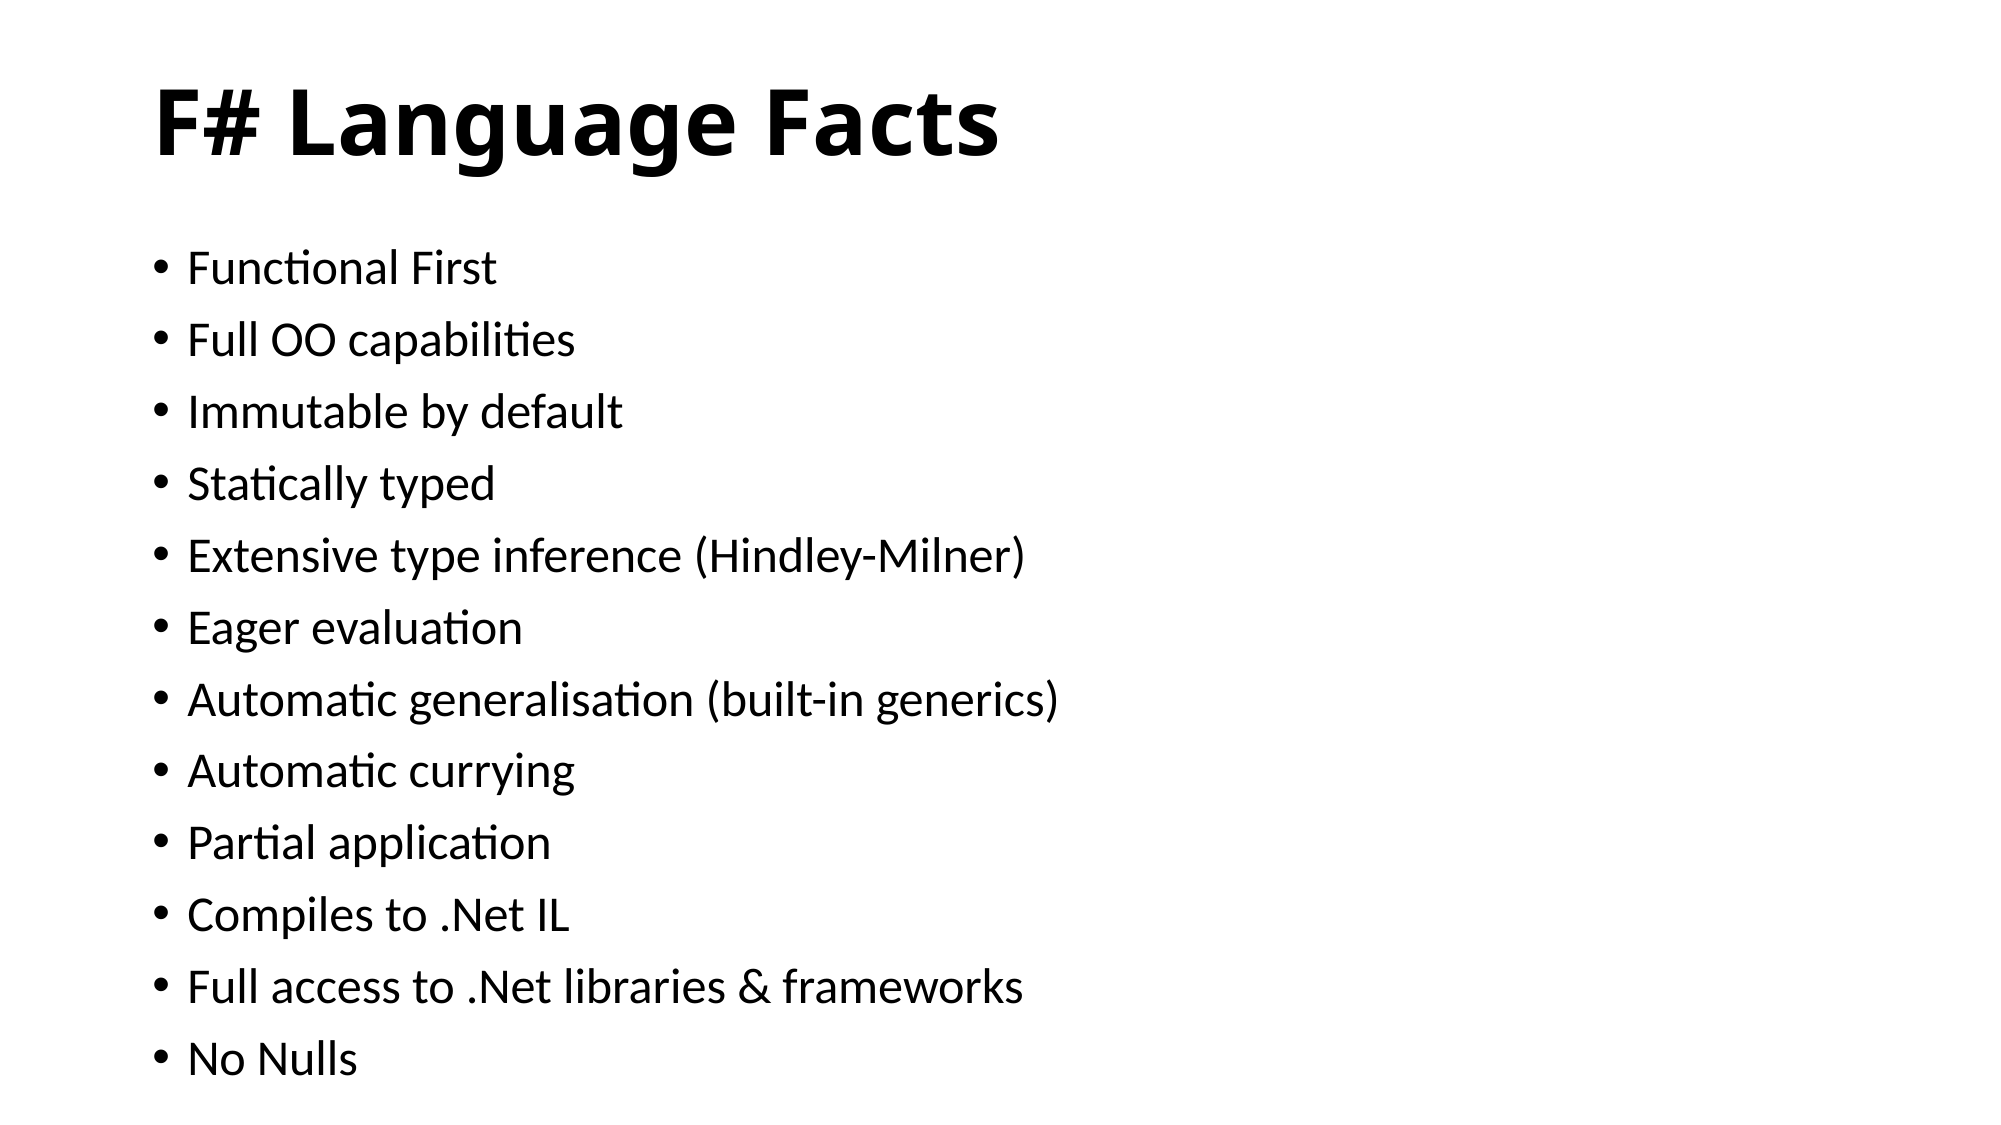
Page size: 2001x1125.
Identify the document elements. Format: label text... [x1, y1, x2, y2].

title F# Language Facts [137, 16, 1863, 234]
list Functional First Full OO capabilities Immutable by default Statically typed Extensive type inference (Hindley-Milner) Eager evaluation Automatic generalisation (built-in generics) Automatic currying Partial application Compiles to .Net IL Full access to .Net libraries & frameworks No Nulls [137, 234, 1863, 1103]
